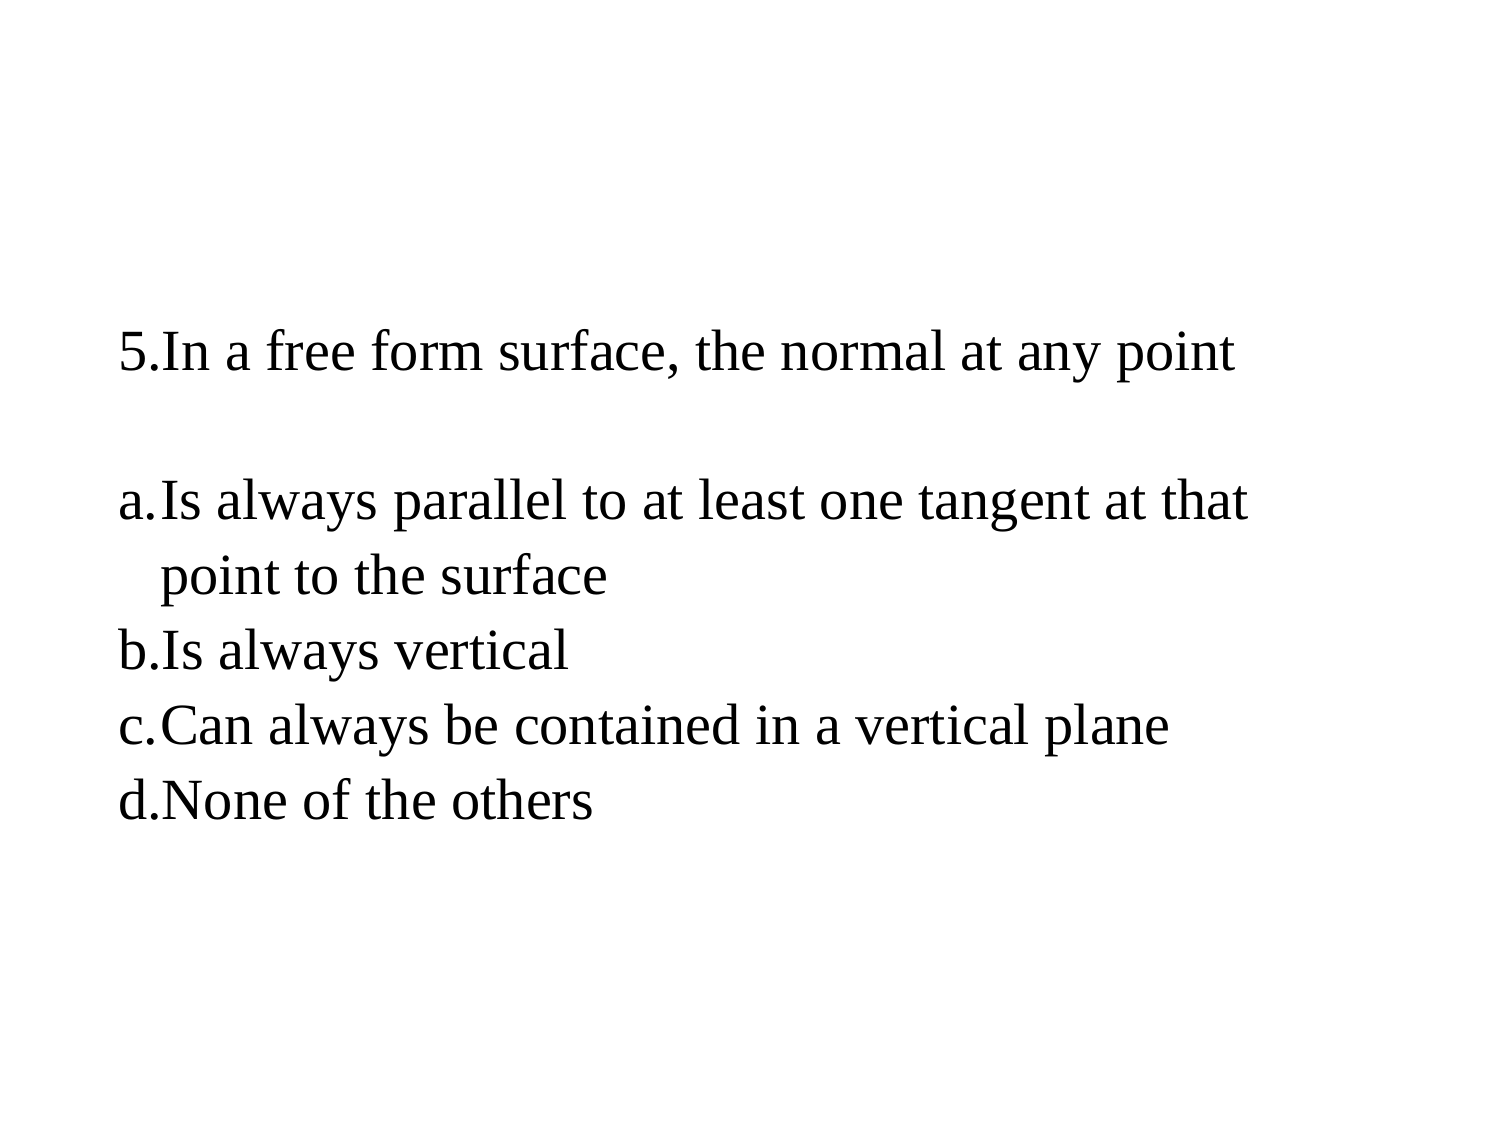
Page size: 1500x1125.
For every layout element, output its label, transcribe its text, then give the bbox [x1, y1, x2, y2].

list In a free form surface, the normal at any point Is always parallel to at least one tangent at that point to the surface Is always vertical Can always be contained in a vertical plane None of the others [103, 299, 1397, 1014]
